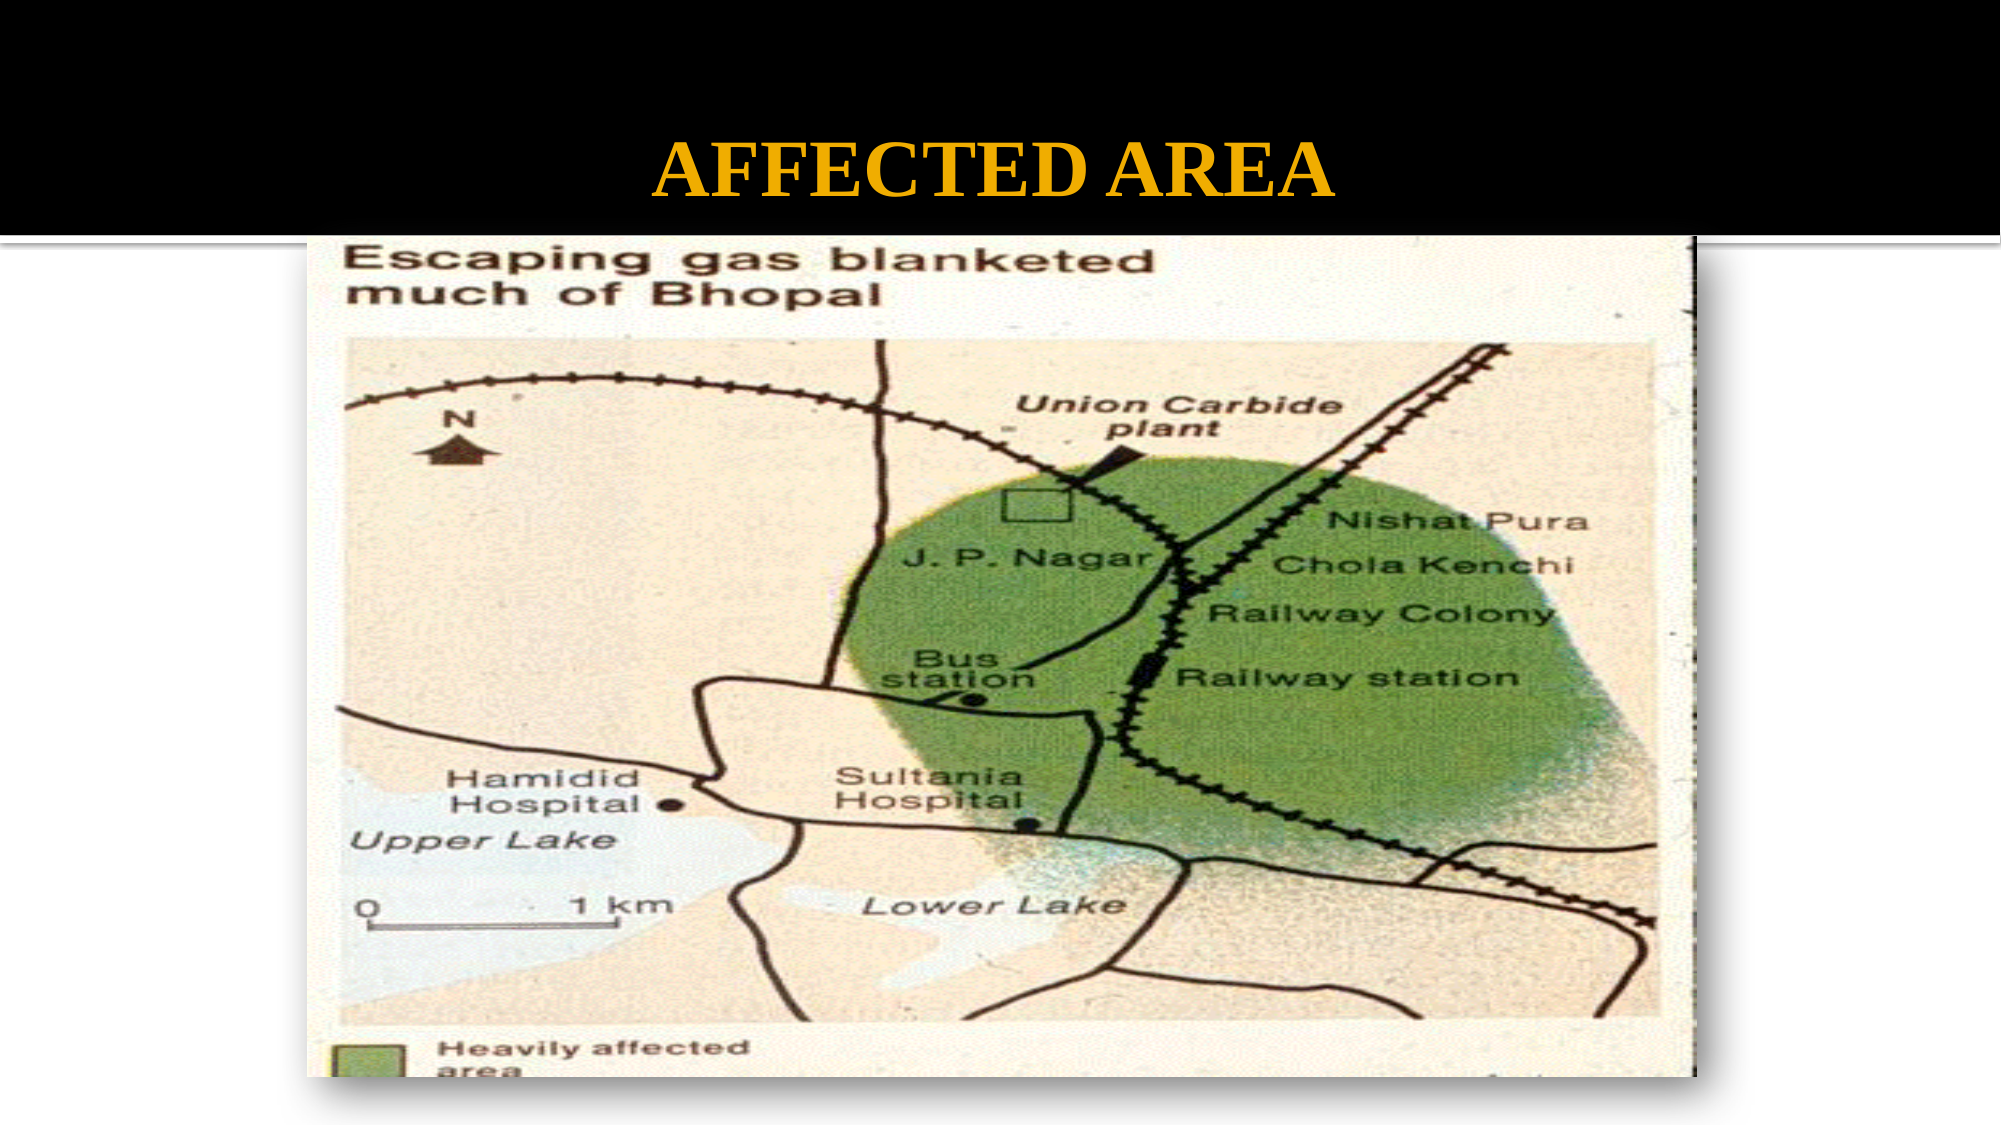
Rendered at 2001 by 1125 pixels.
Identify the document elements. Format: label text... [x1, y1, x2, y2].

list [307, 236, 1697, 1077]
title AFFECTED AREA [284, 106, 1697, 319]
